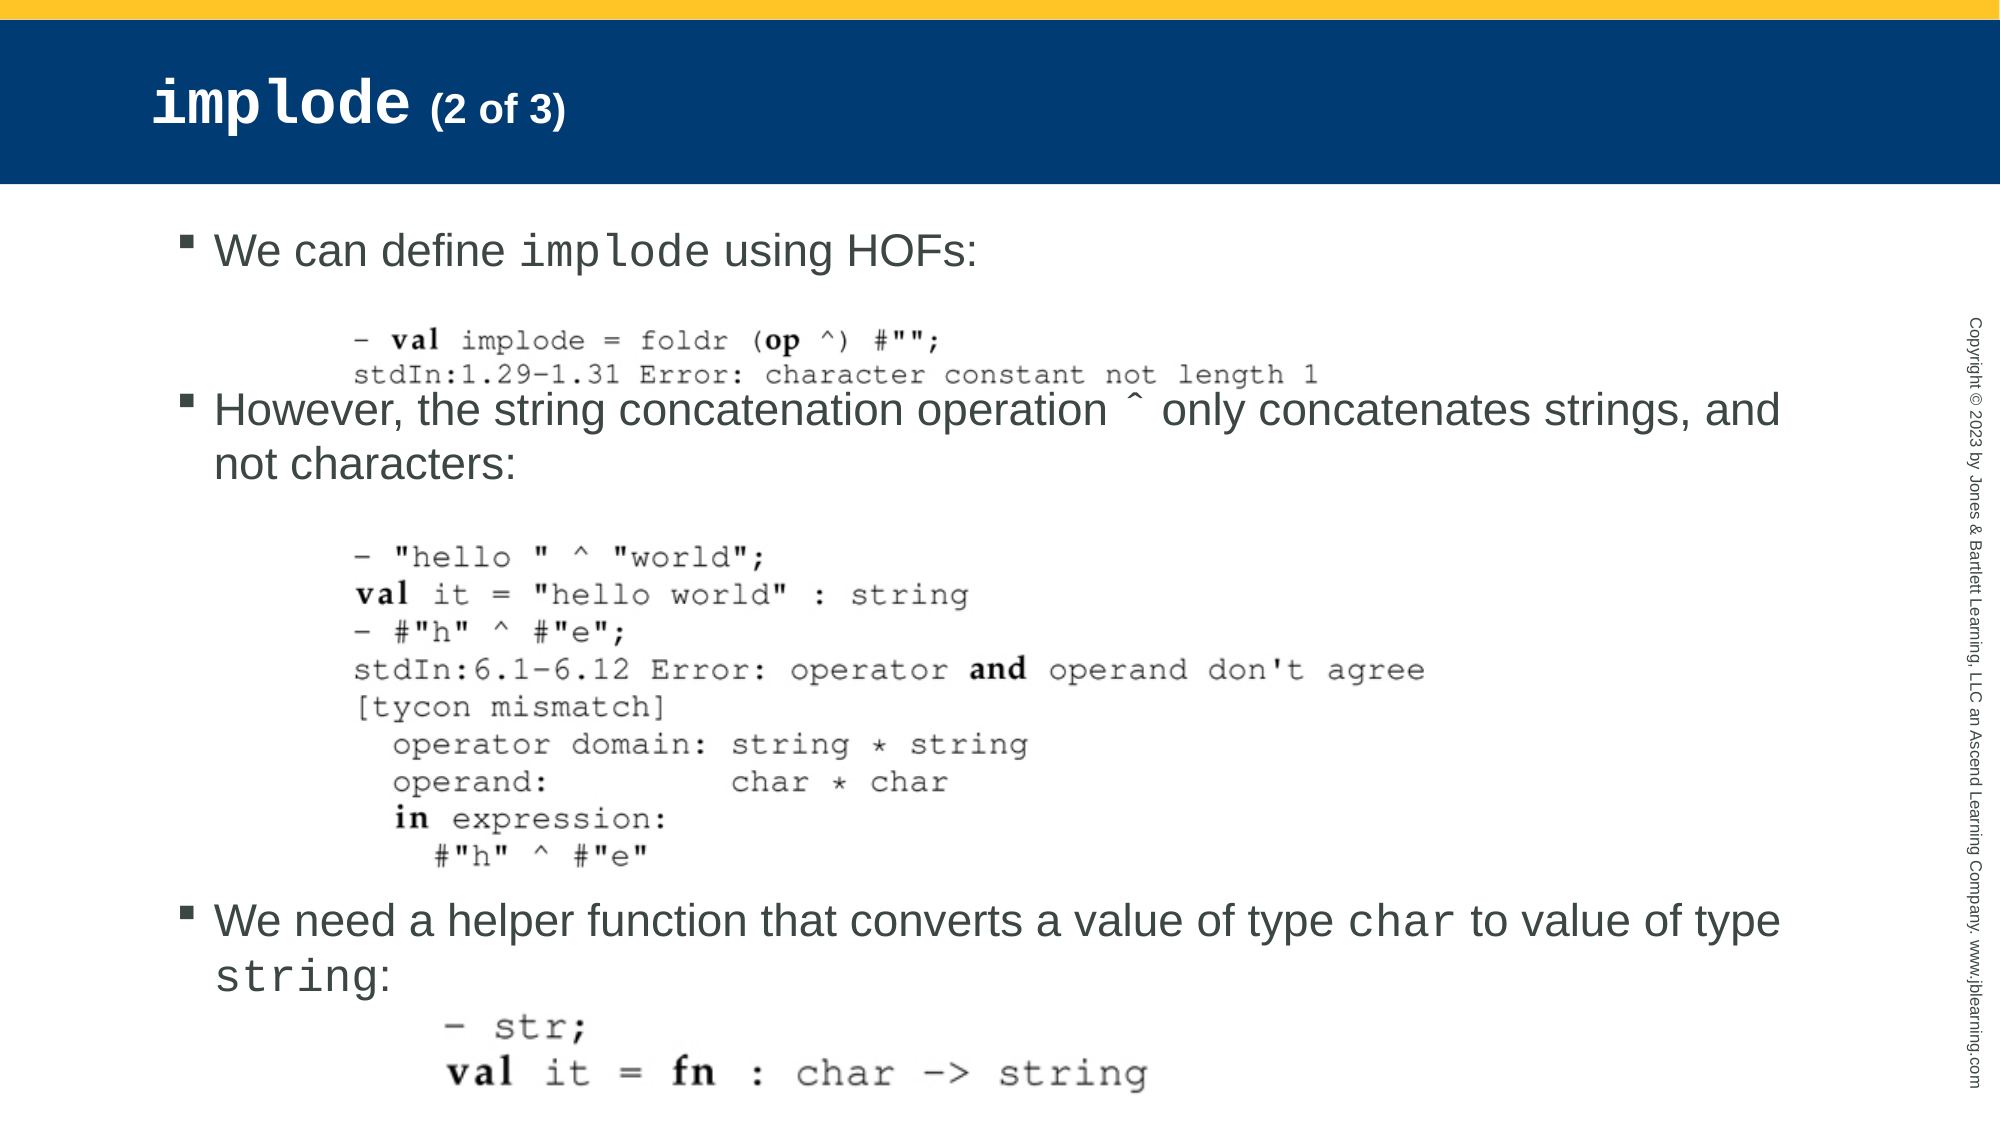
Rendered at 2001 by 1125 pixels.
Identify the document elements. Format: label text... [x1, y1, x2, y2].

picture [353, 544, 1427, 871]
text_box We need a helper function that converts a value of type char to value of type string: [156, 870, 1844, 1014]
text_box However, the string concatenation operation ˆ only concatenates strings, and not characters: [156, 359, 1844, 503]
list We can define implode using HOFs: [156, 200, 1844, 344]
picture [443, 1011, 1152, 1097]
picture [353, 325, 1320, 392]
title implode (2 of 3) [0, 19, 2000, 185]
